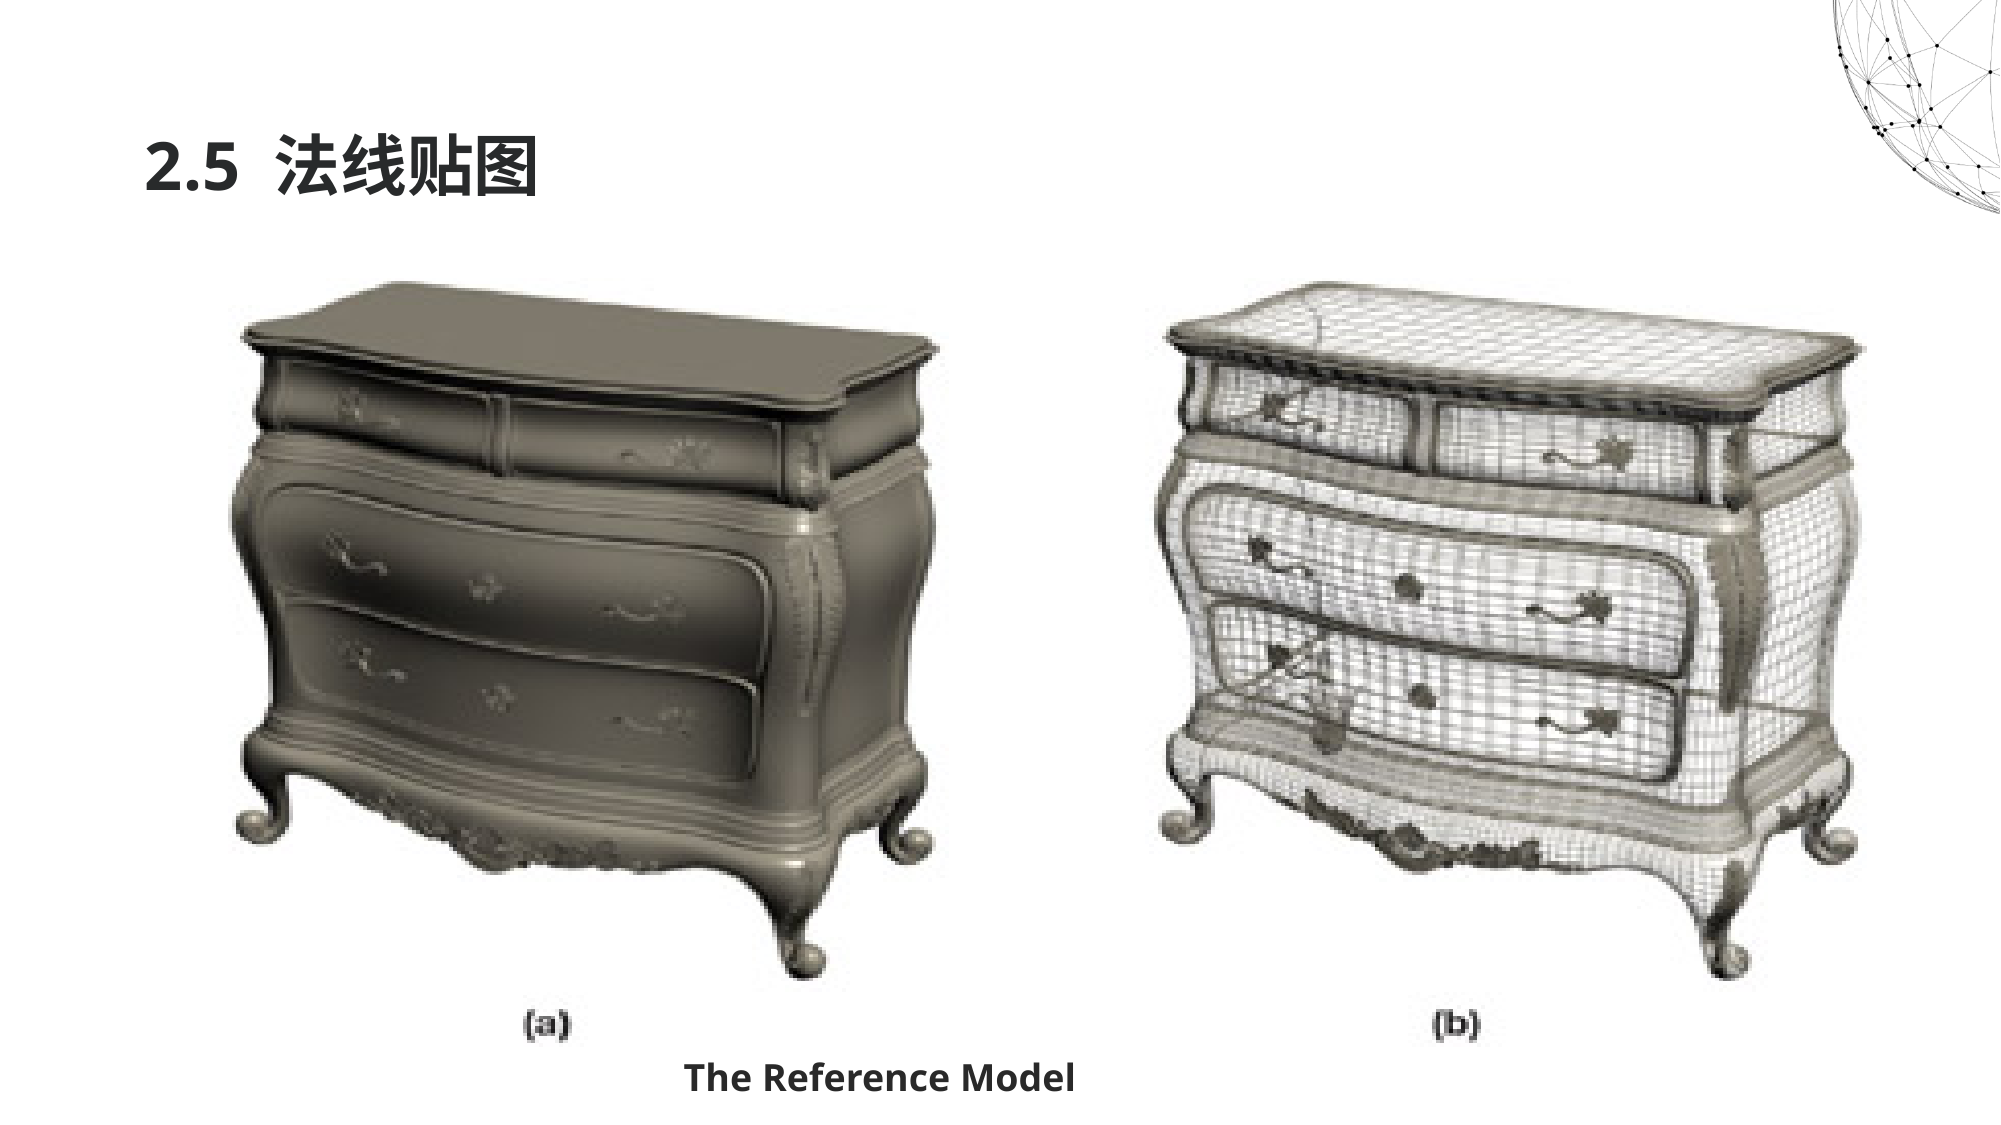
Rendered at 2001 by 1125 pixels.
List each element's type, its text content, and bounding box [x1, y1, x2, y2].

text_box The Reference Model [669, 1048, 1300, 1107]
picture [227, 0, 2000, 1048]
title 2.5 法线贴图 [137, 59, 1863, 278]
